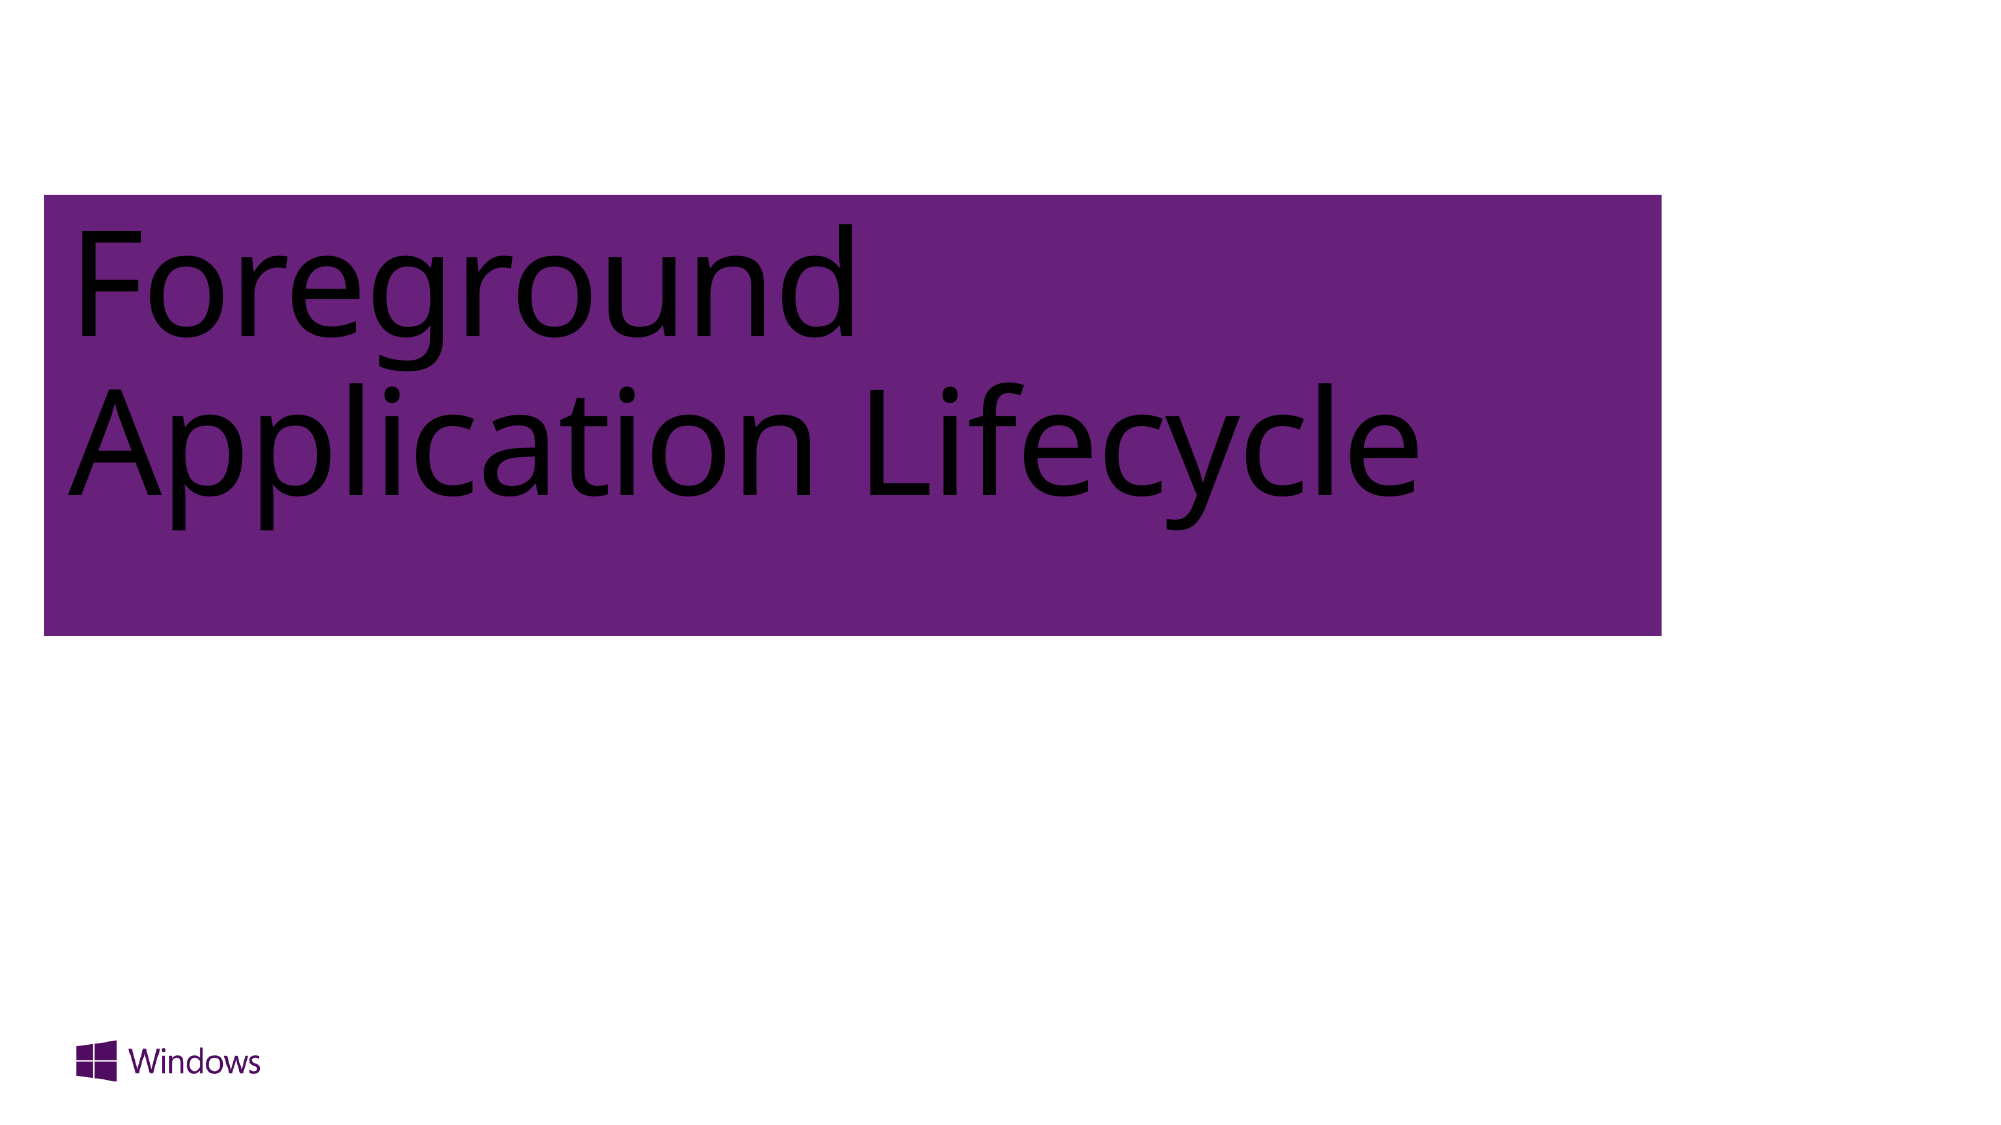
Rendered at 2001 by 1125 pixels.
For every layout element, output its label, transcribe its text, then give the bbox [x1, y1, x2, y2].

title Foreground Application Lifecycle [44, 194, 1662, 638]
